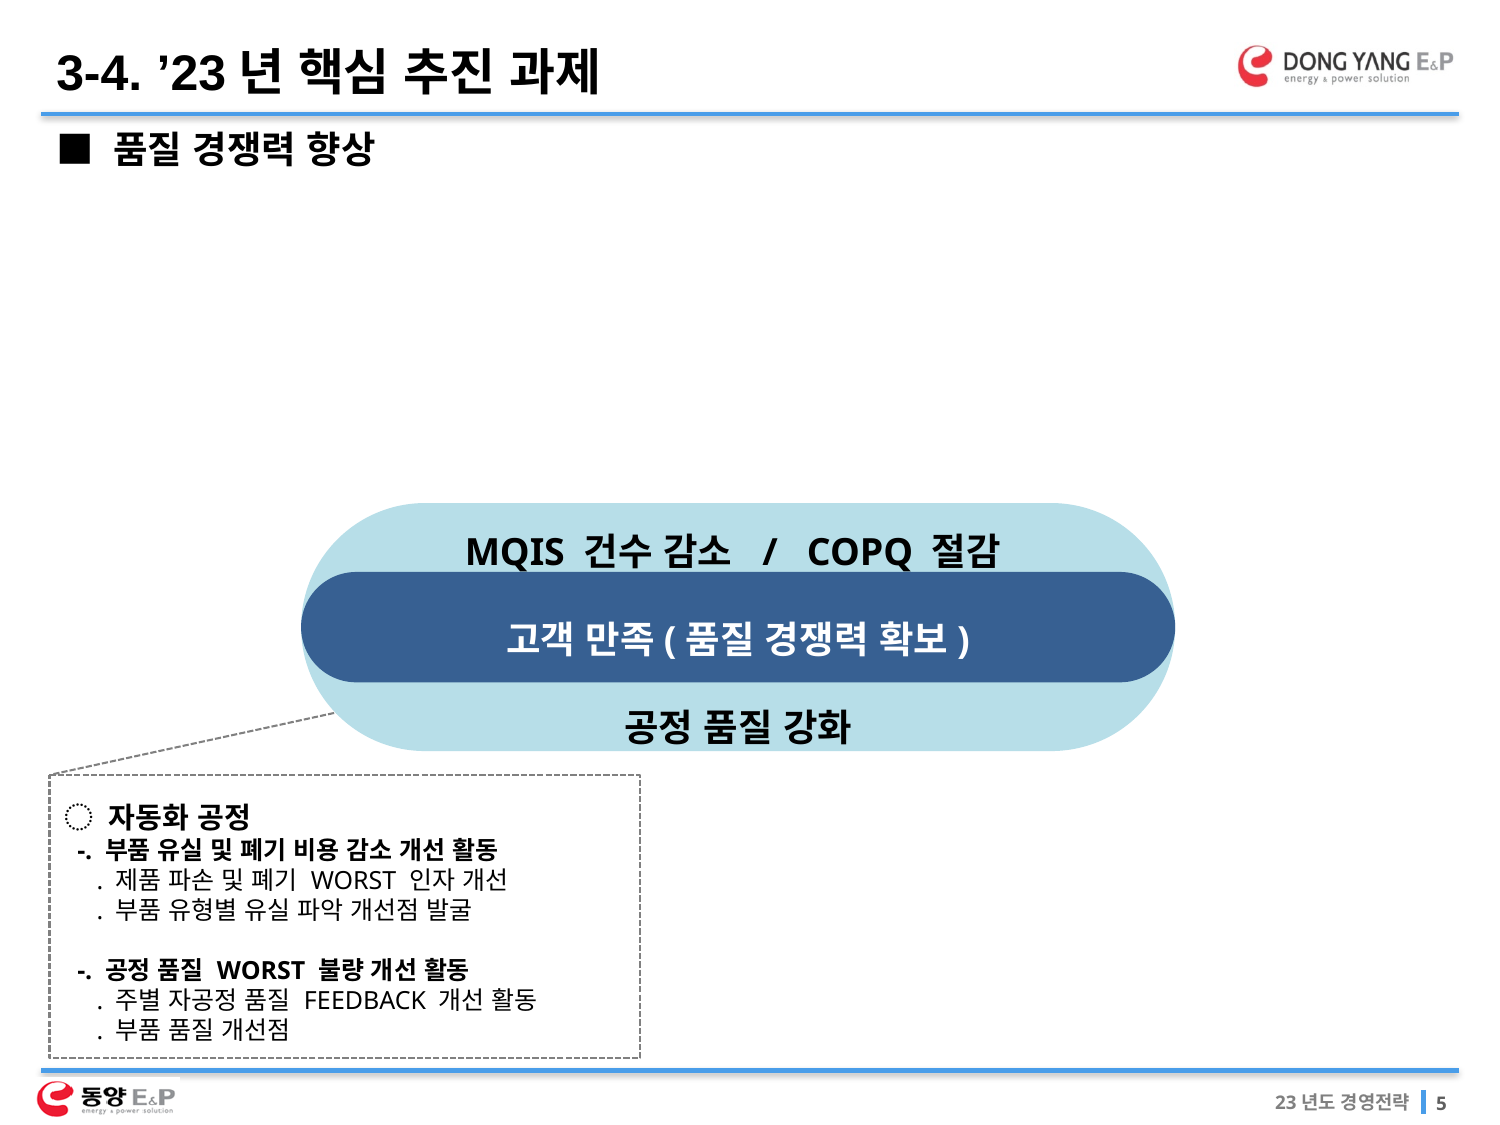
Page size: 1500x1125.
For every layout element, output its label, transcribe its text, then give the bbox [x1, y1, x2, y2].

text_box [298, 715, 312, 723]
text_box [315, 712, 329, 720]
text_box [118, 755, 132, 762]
text_box 3-4. ’23년 핵심 추진 과제 [41, 41, 1022, 109]
text_box ■ 품질 경쟁력 향상 [41, 118, 1022, 186]
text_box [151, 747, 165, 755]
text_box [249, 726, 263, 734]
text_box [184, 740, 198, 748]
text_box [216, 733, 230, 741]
text_box 고객 만족(품질 경쟁력 확보) [298, 569, 1178, 685]
text_box MQIS 건수 감소 / COPQ 절감 공정 품질 강화 [299, 500, 1177, 616]
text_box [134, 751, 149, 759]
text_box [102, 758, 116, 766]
text_box ◌ 자동화 공정 -. 부품 유실 및 폐기 비용 감소 개선 활동 . 제품 파손 및 폐기 WORST 인자 개선 . 부품 유형별 유실 파악 개선점 발굴 -. 공정 품질 WORST 불량 개선 활동 . 주별 자공정 품질 FEEDBACK 개선 활동 . 부품 품질 개선점 [47, 765, 642, 1061]
picture [1234, 42, 1457, 90]
picture [35, 1077, 180, 1119]
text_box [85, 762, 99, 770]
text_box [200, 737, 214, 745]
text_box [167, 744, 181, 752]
text_box MQIS 건수 감소 / COPQ 절감 공정 품질 강화 [299, 638, 1177, 754]
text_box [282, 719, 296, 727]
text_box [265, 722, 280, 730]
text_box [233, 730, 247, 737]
